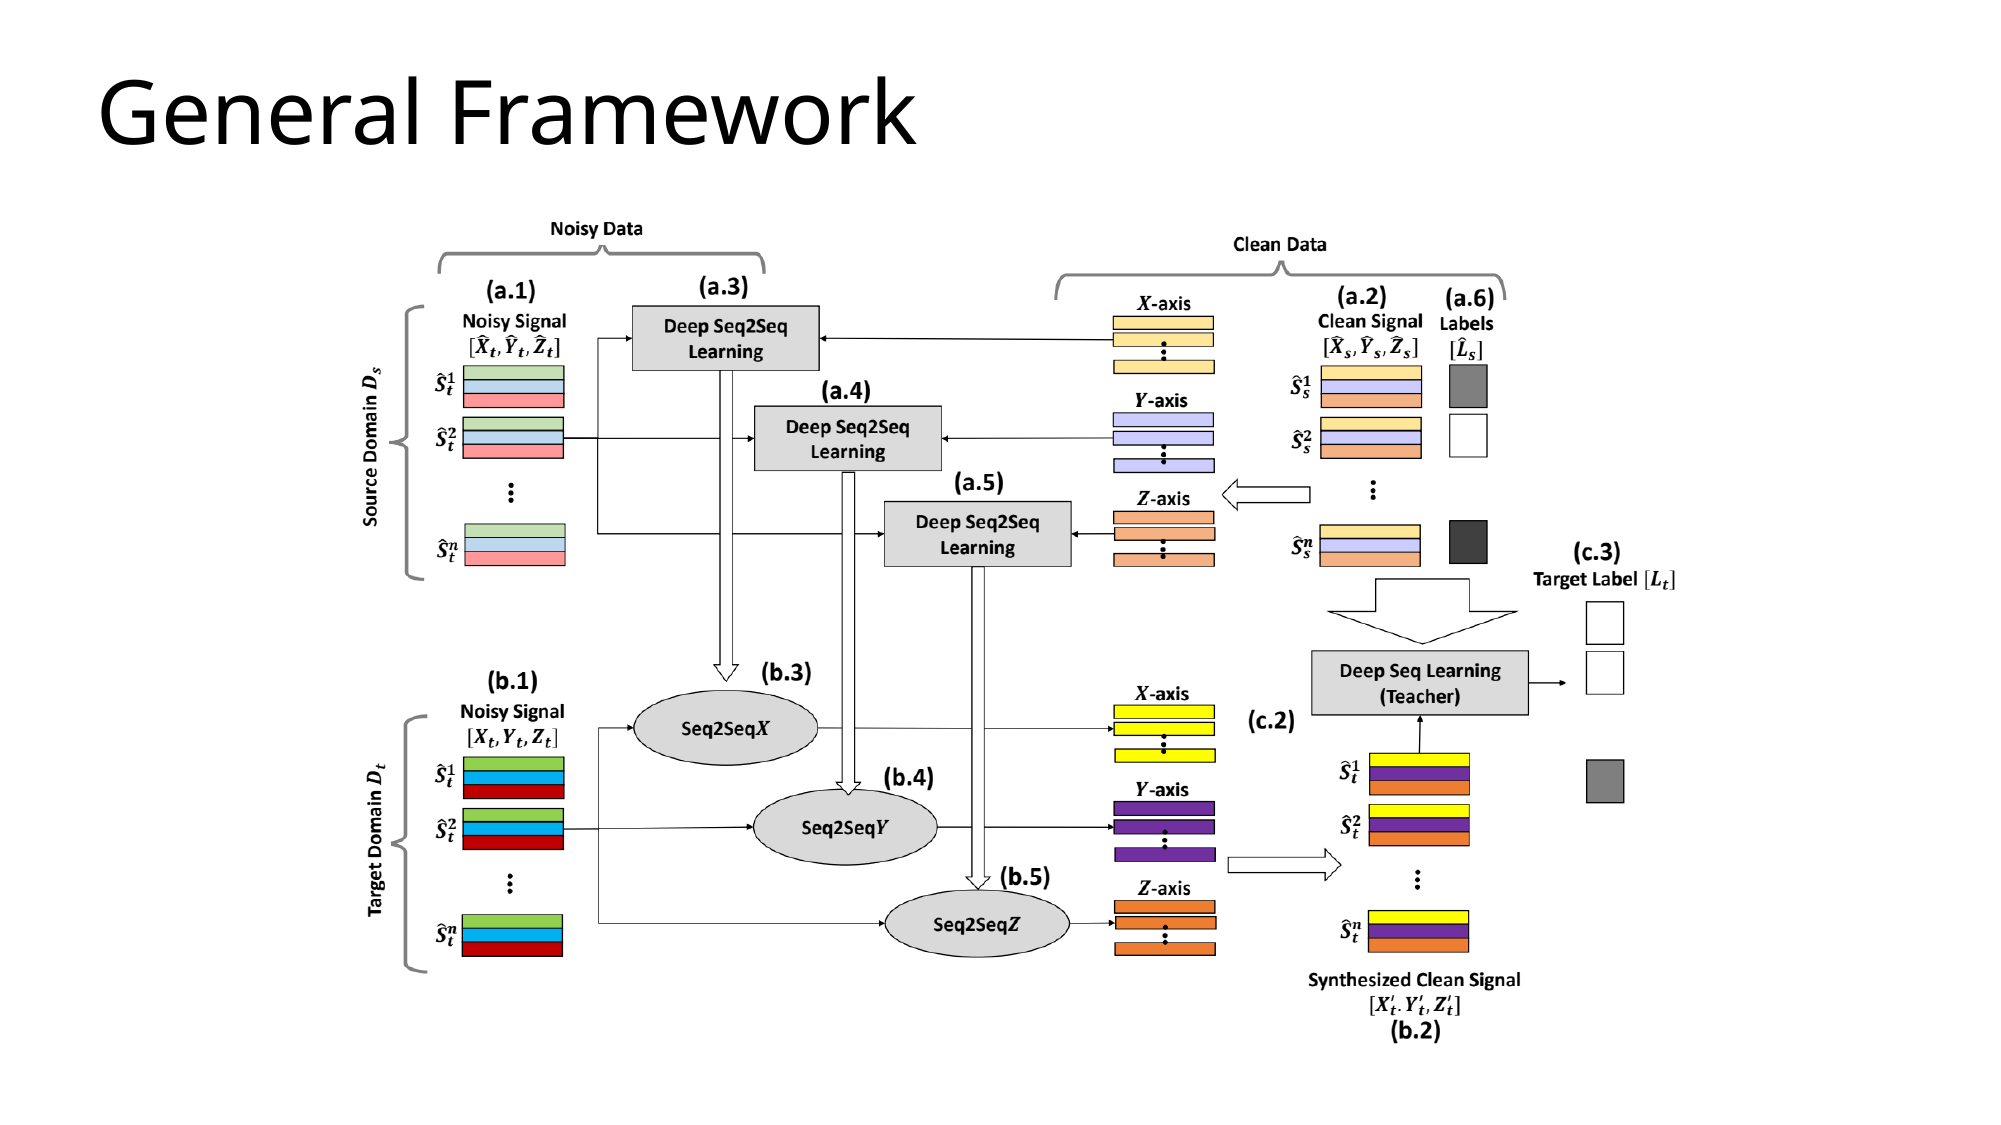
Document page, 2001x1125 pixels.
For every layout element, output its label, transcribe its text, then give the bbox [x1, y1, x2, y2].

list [280, 194, 1706, 1066]
title General Framework [81, 59, 1905, 172]
